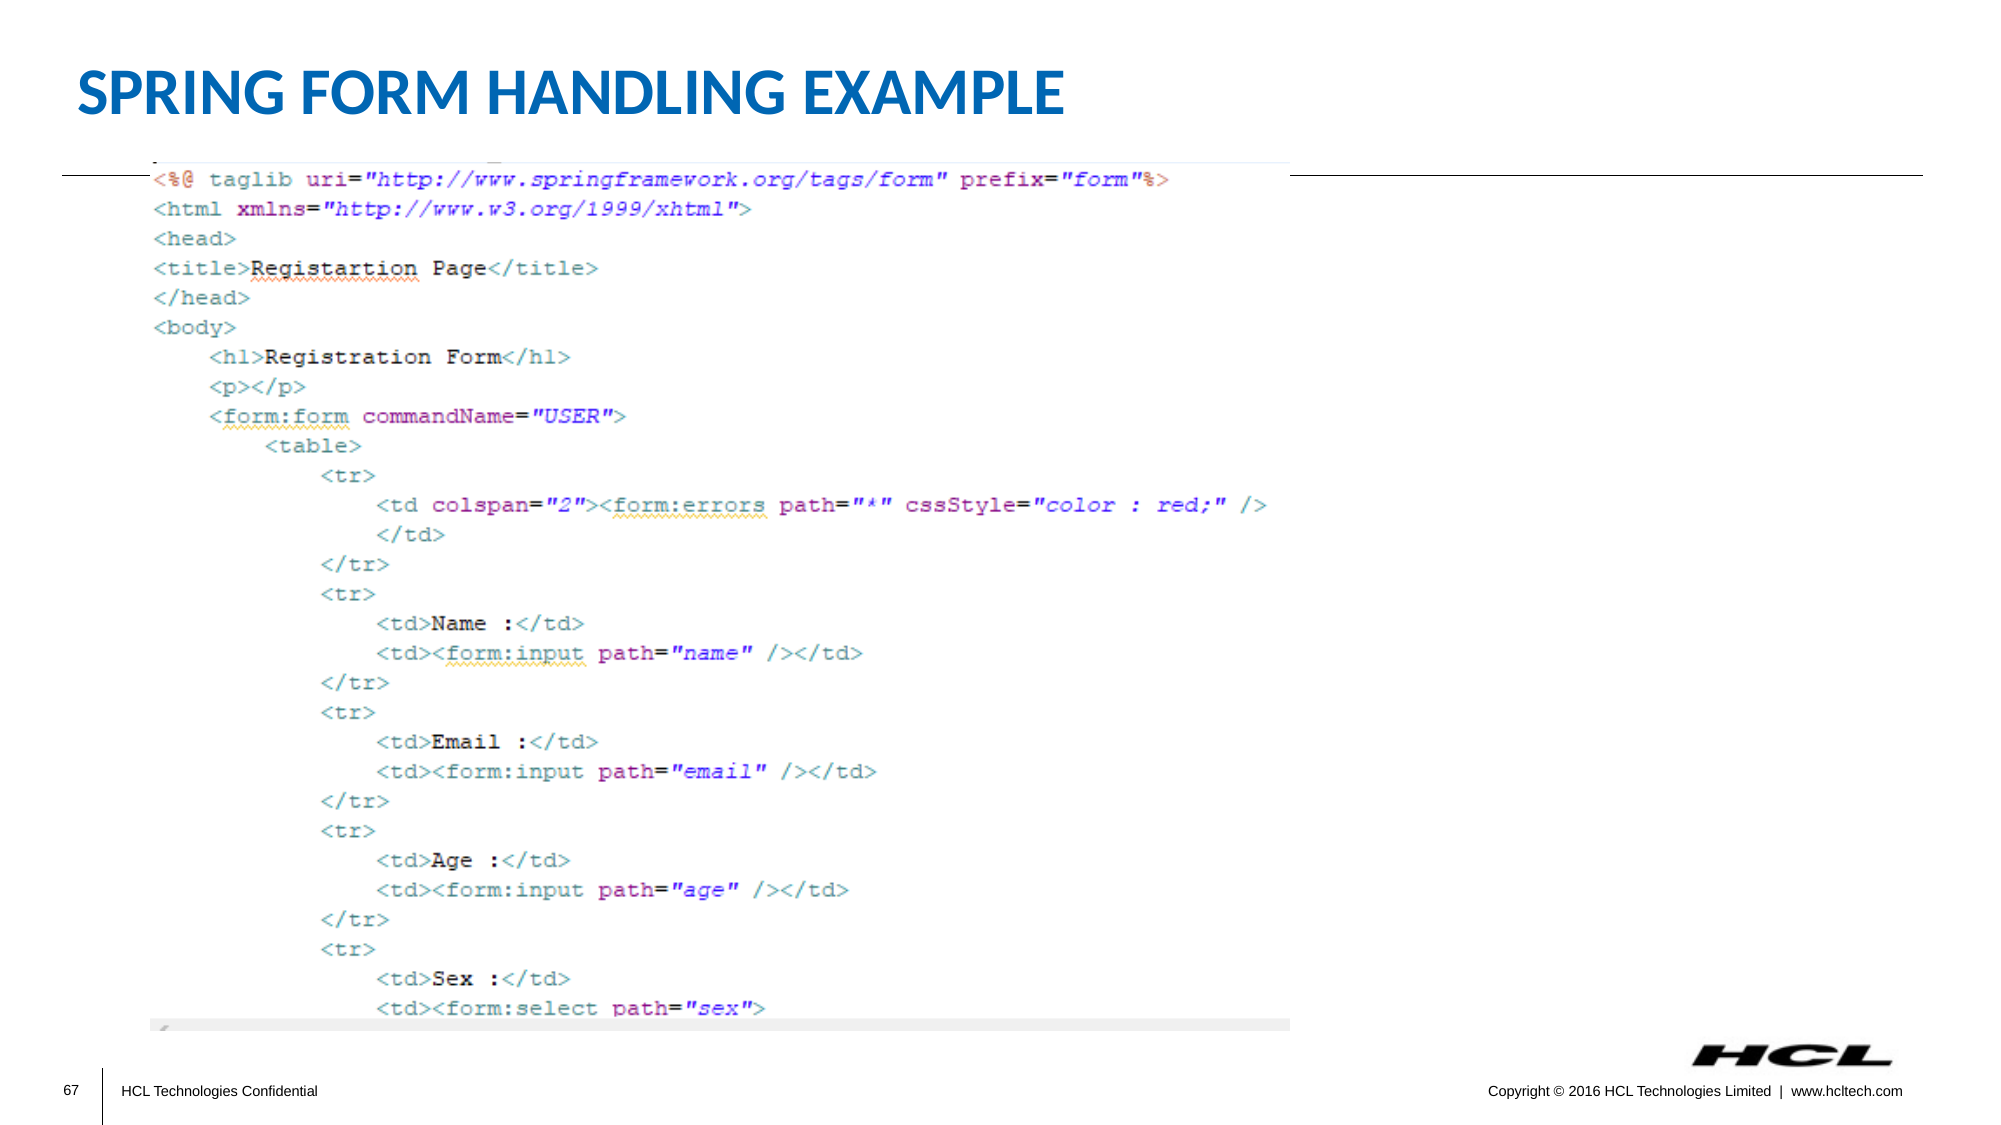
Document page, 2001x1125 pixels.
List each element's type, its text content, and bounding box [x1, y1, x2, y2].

title SPRING FORM HANDLING EXAMPLE [62, 42, 1781, 144]
picture [1660, 1024, 1924, 1080]
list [149, 162, 1290, 1031]
